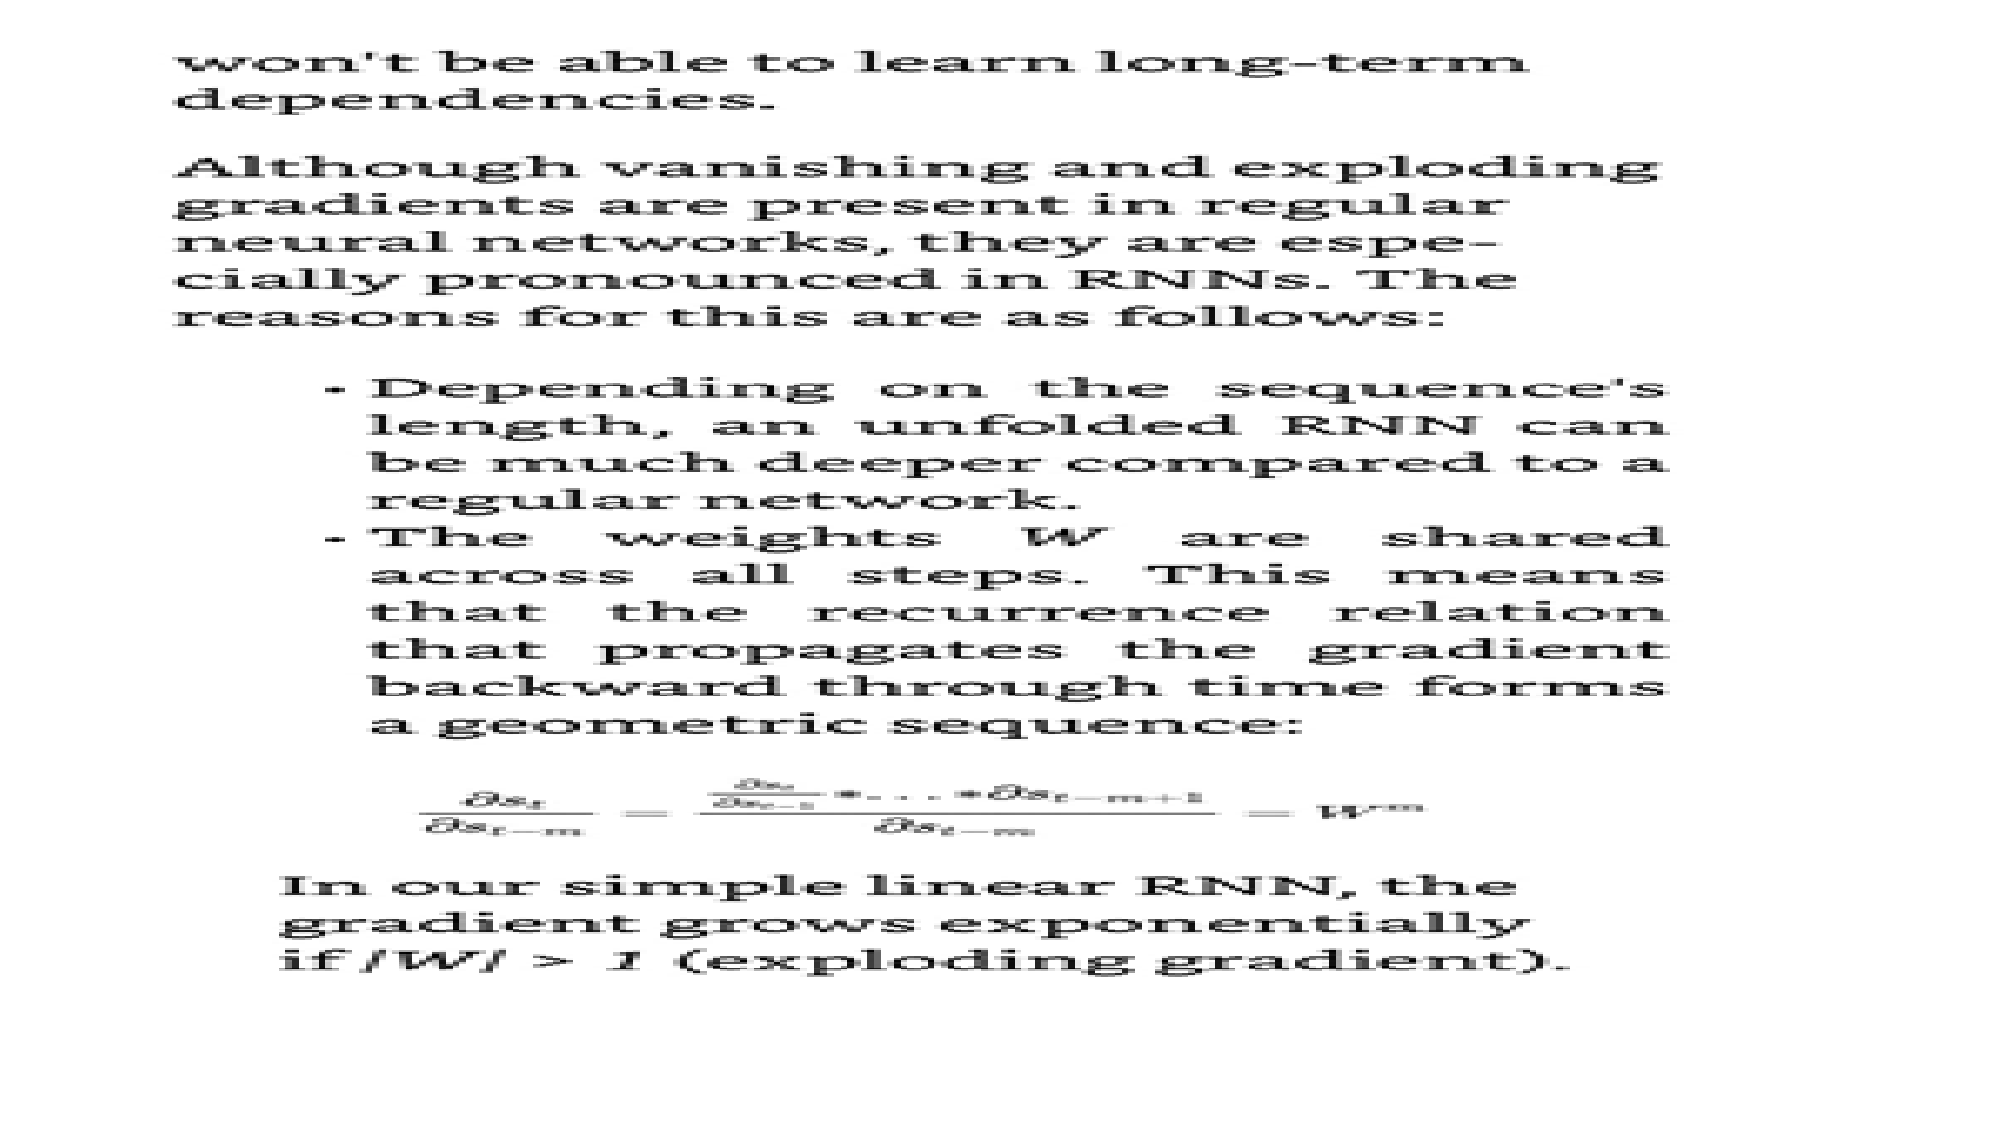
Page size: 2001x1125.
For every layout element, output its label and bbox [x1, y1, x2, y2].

picture [65, 38, 1771, 1007]
